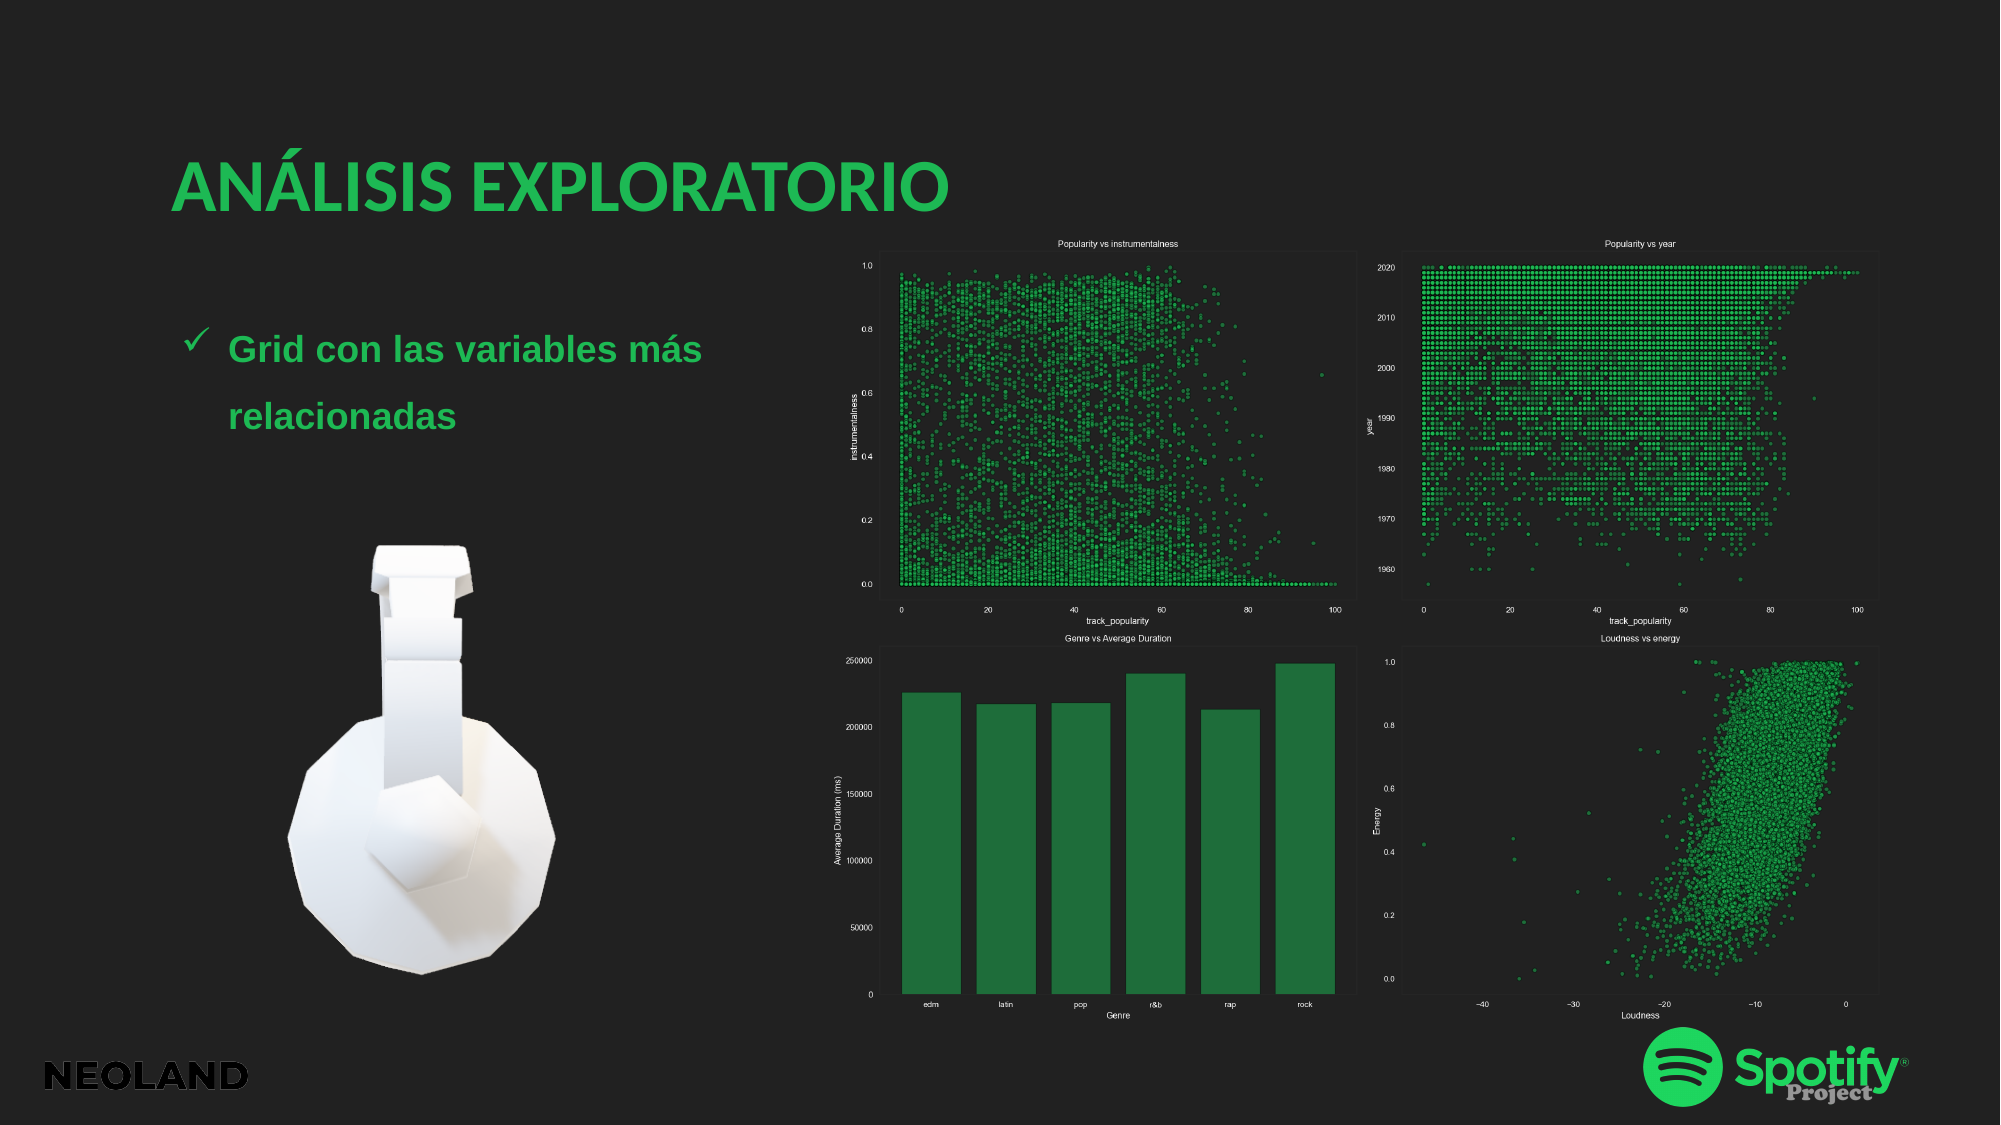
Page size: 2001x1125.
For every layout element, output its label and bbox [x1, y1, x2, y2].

picture [1643, 1026, 1909, 1107]
text_box [0, 0, 2000, 1125]
picture [828, 235, 1884, 1025]
picture [45, 1061, 248, 1091]
